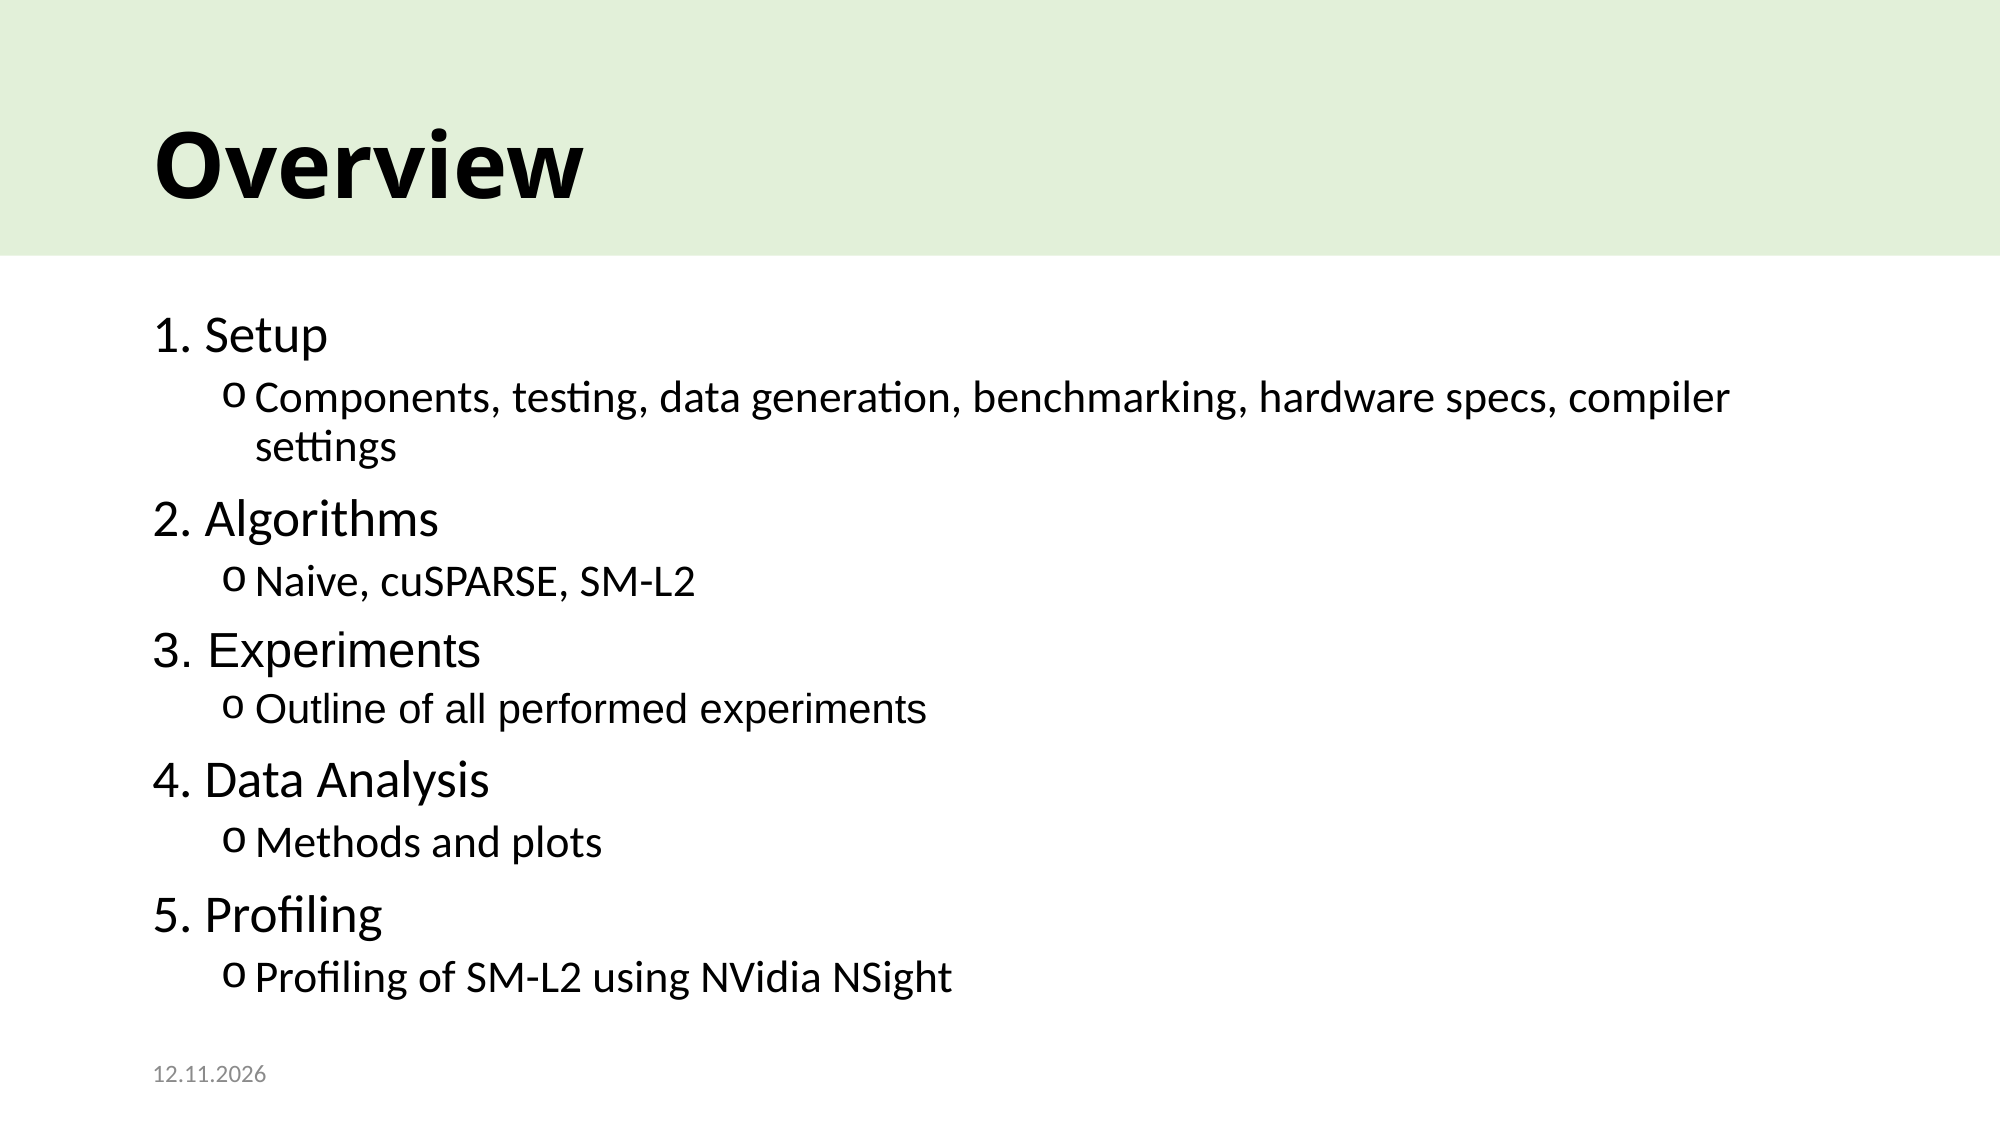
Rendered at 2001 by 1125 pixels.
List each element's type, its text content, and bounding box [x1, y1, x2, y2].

text_box [0, 0, 2000, 257]
list 1. Setup Components, testing, data generation, benchmarking, hardware specs, compiler settings 2. Algorithms Naive, cuSPARSE, SM-L2 3. Experiments Outline of all performed experiments 4. Data Analysis Methods and plots 5. Profiling Profiling of SM-L2 using NVidia NSight [137, 299, 1863, 1014]
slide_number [137, 1042, 588, 1103]
title Overview [137, 59, 1863, 278]
